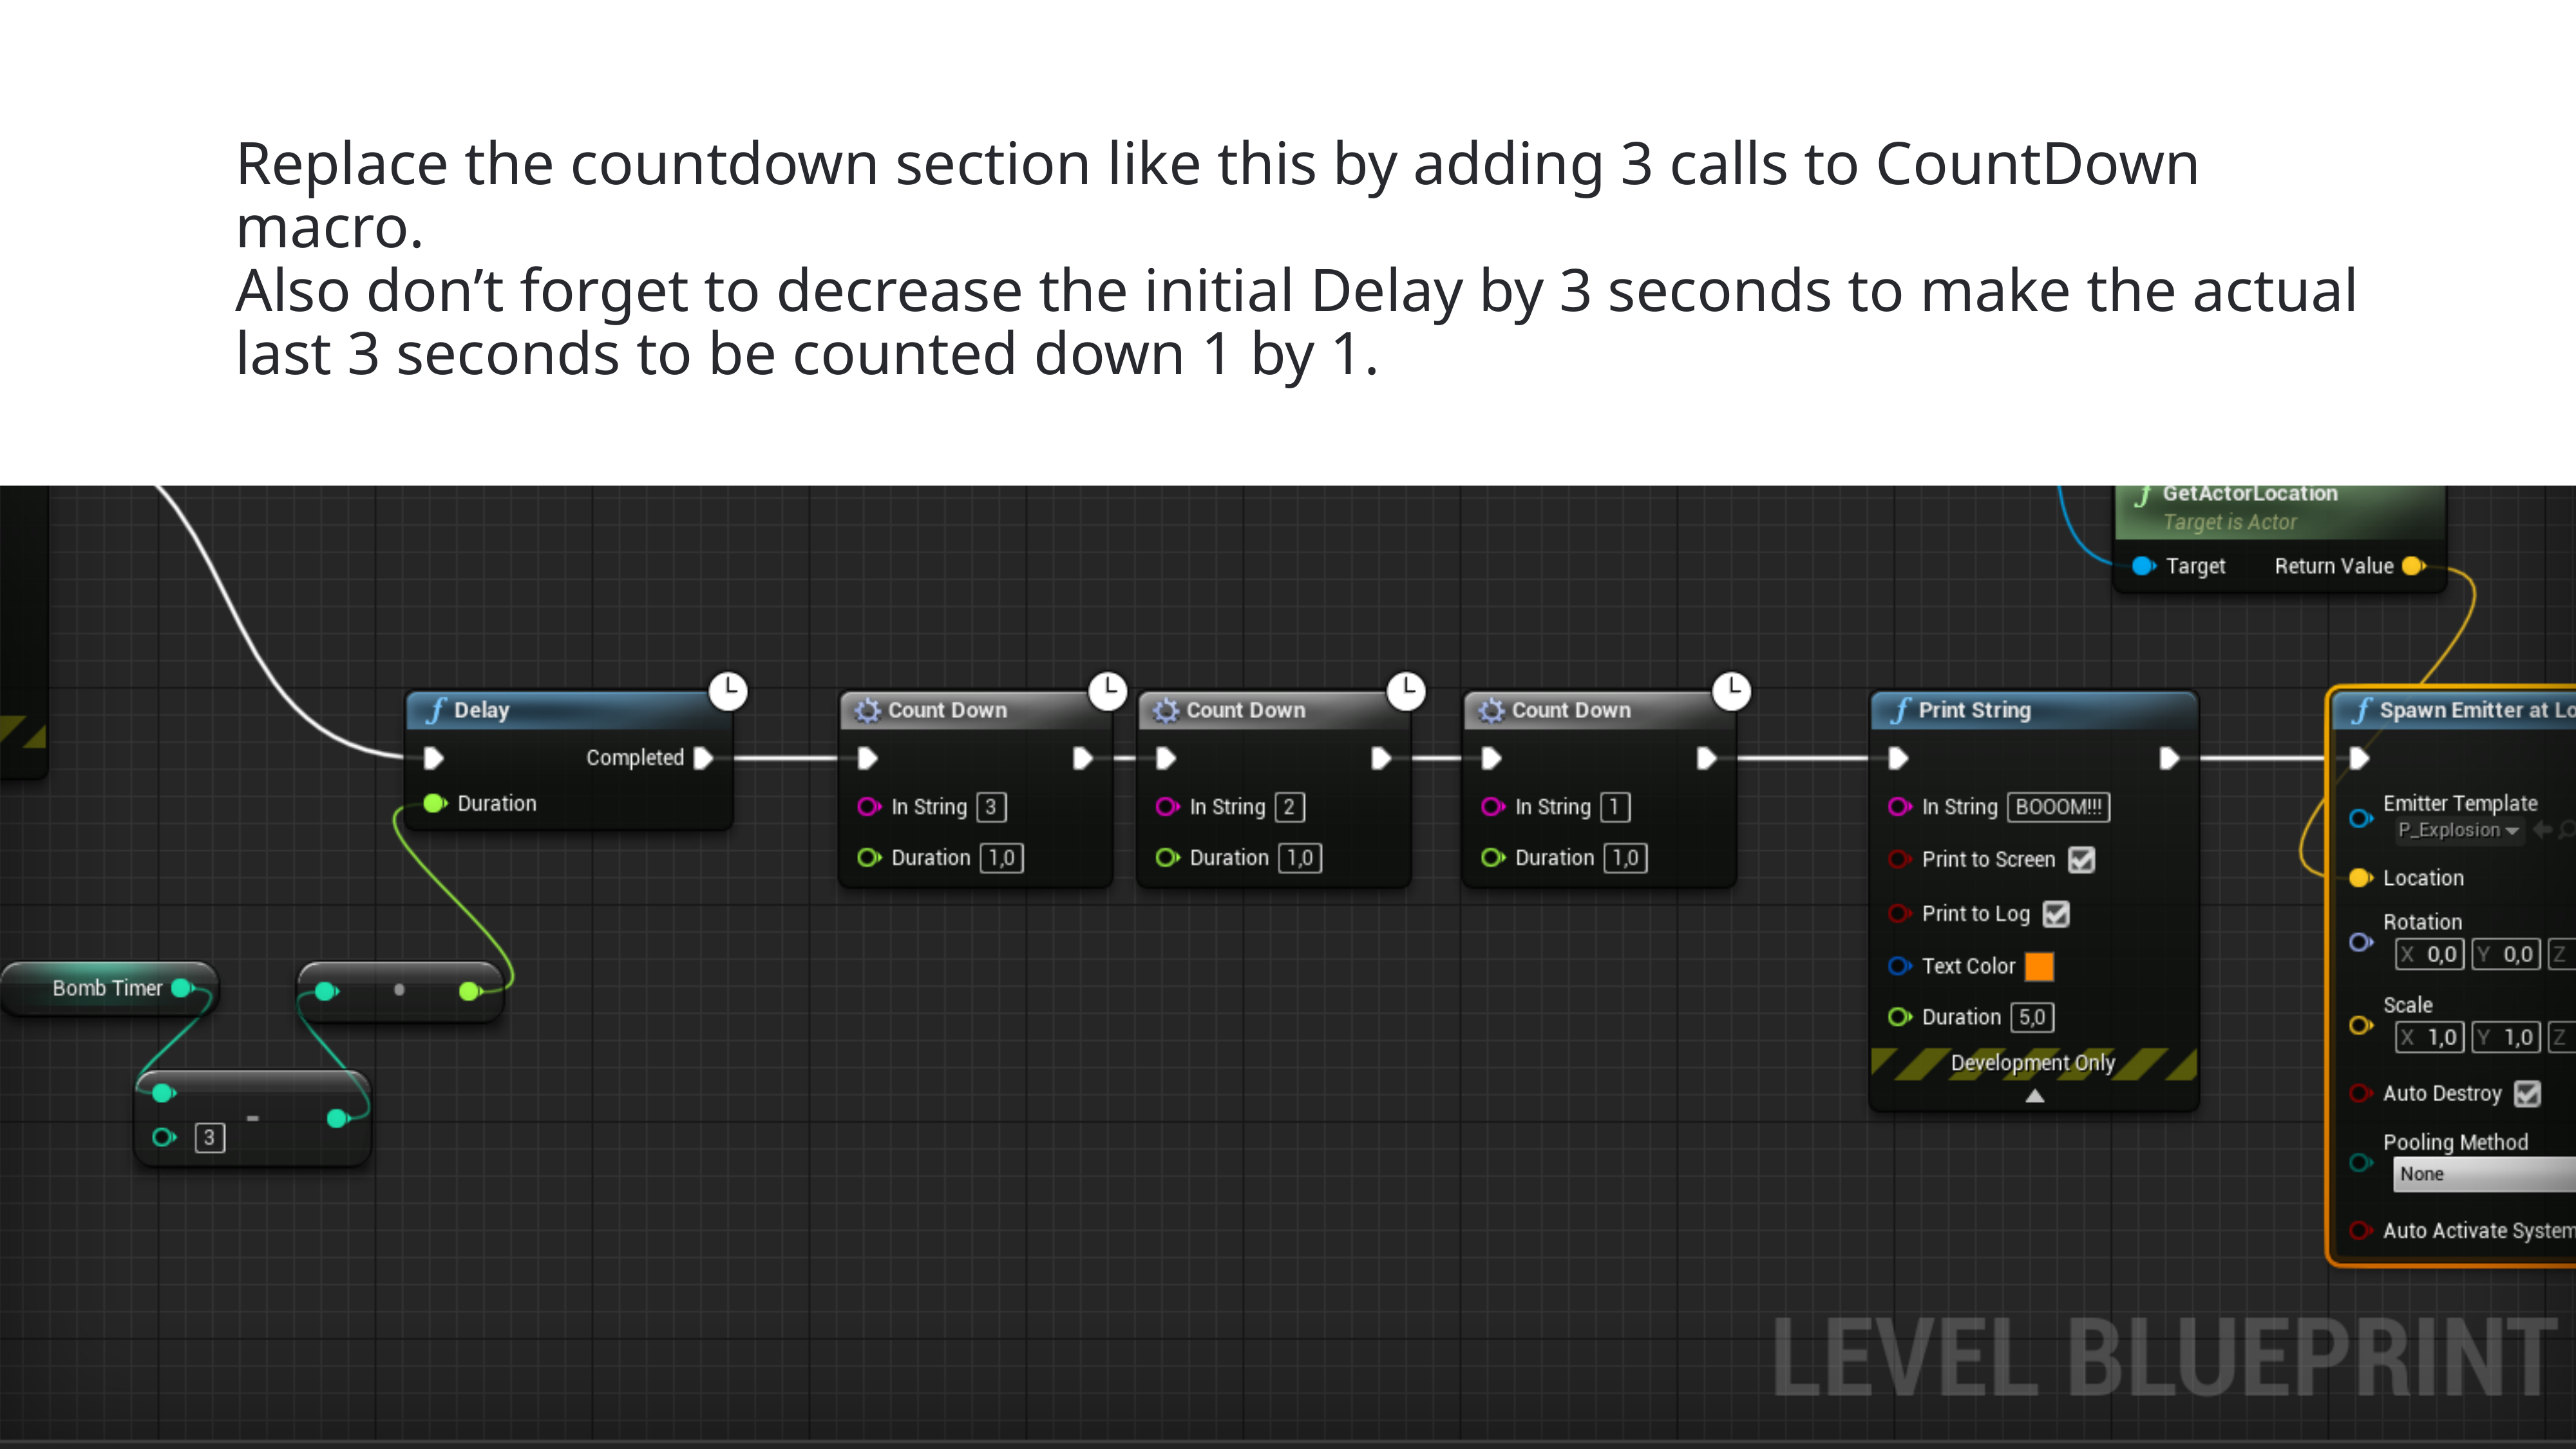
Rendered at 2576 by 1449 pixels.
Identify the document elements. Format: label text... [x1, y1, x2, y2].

title Replace the countdown section like this by adding 3 calls to CountDown macro. Also don’t forget to decrease the initial Delay by 3 seconds to make the actual last 3 seconds to be counted down 1 by 1. [177, 77, 2399, 444]
picture [0, 485, 2576, 1449]
